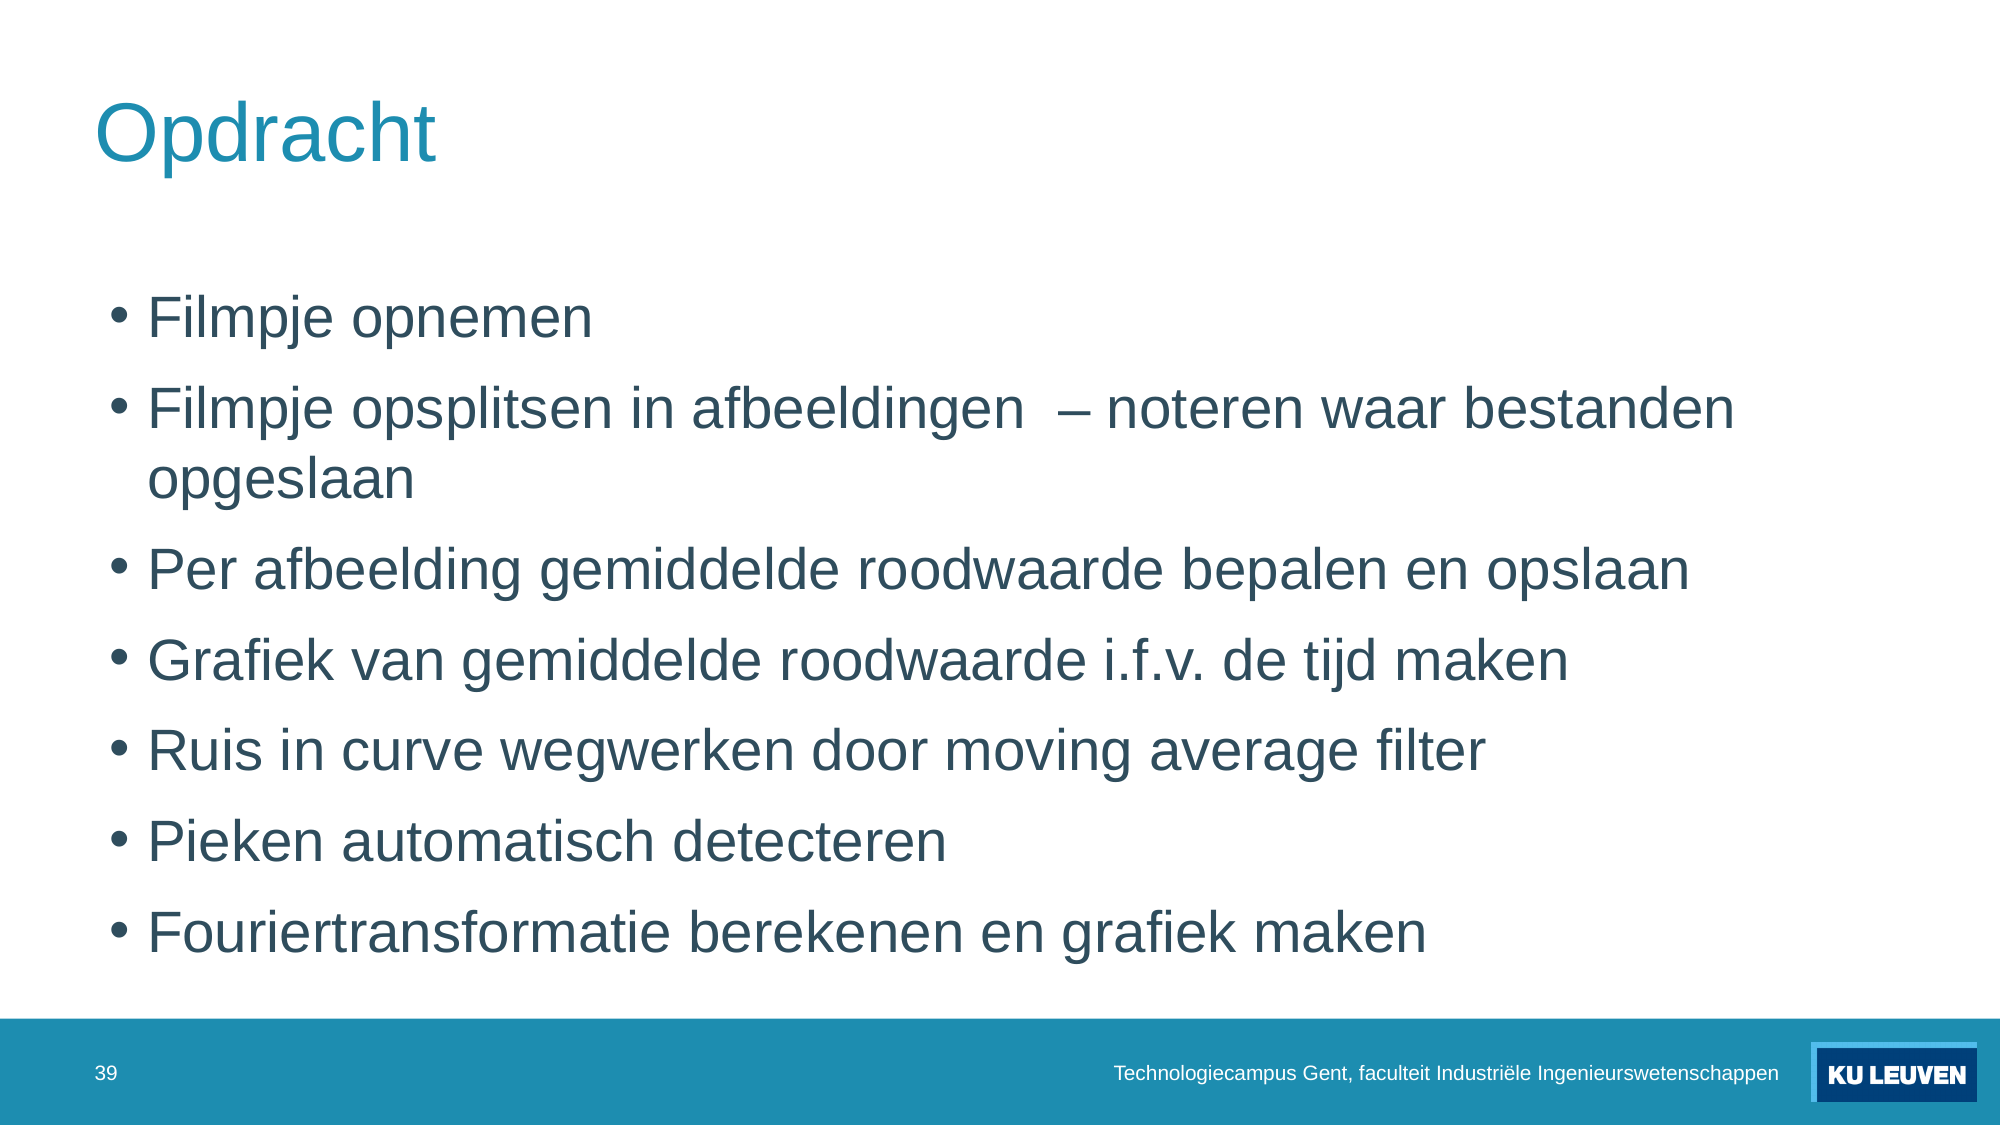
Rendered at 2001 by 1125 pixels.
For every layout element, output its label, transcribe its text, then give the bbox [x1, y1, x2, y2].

title Opdracht [94, 33, 1906, 223]
footer Technologiecampus Gent, faculteit Industriële Ingenieurswetenschappen [989, 1018, 1809, 1125]
list Filmpje opnemen Filmpje opsplitsen in afbeeldingen – noteren waar bestanden opgeslaan Per afbeelding gemiddelde roodwaarde bepalen en opslaan Grafiek van gemiddelde roodwaarde i.f.v. de tijd maken Ruis in curve wegwerken door moving average filter Pieken automatisch detecteren Fouriertransformatie berekenen en grafiek maken [94, 271, 1906, 1004]
picture [1811, 1042, 1977, 1102]
slide_number 39 [94, 1018, 201, 1125]
